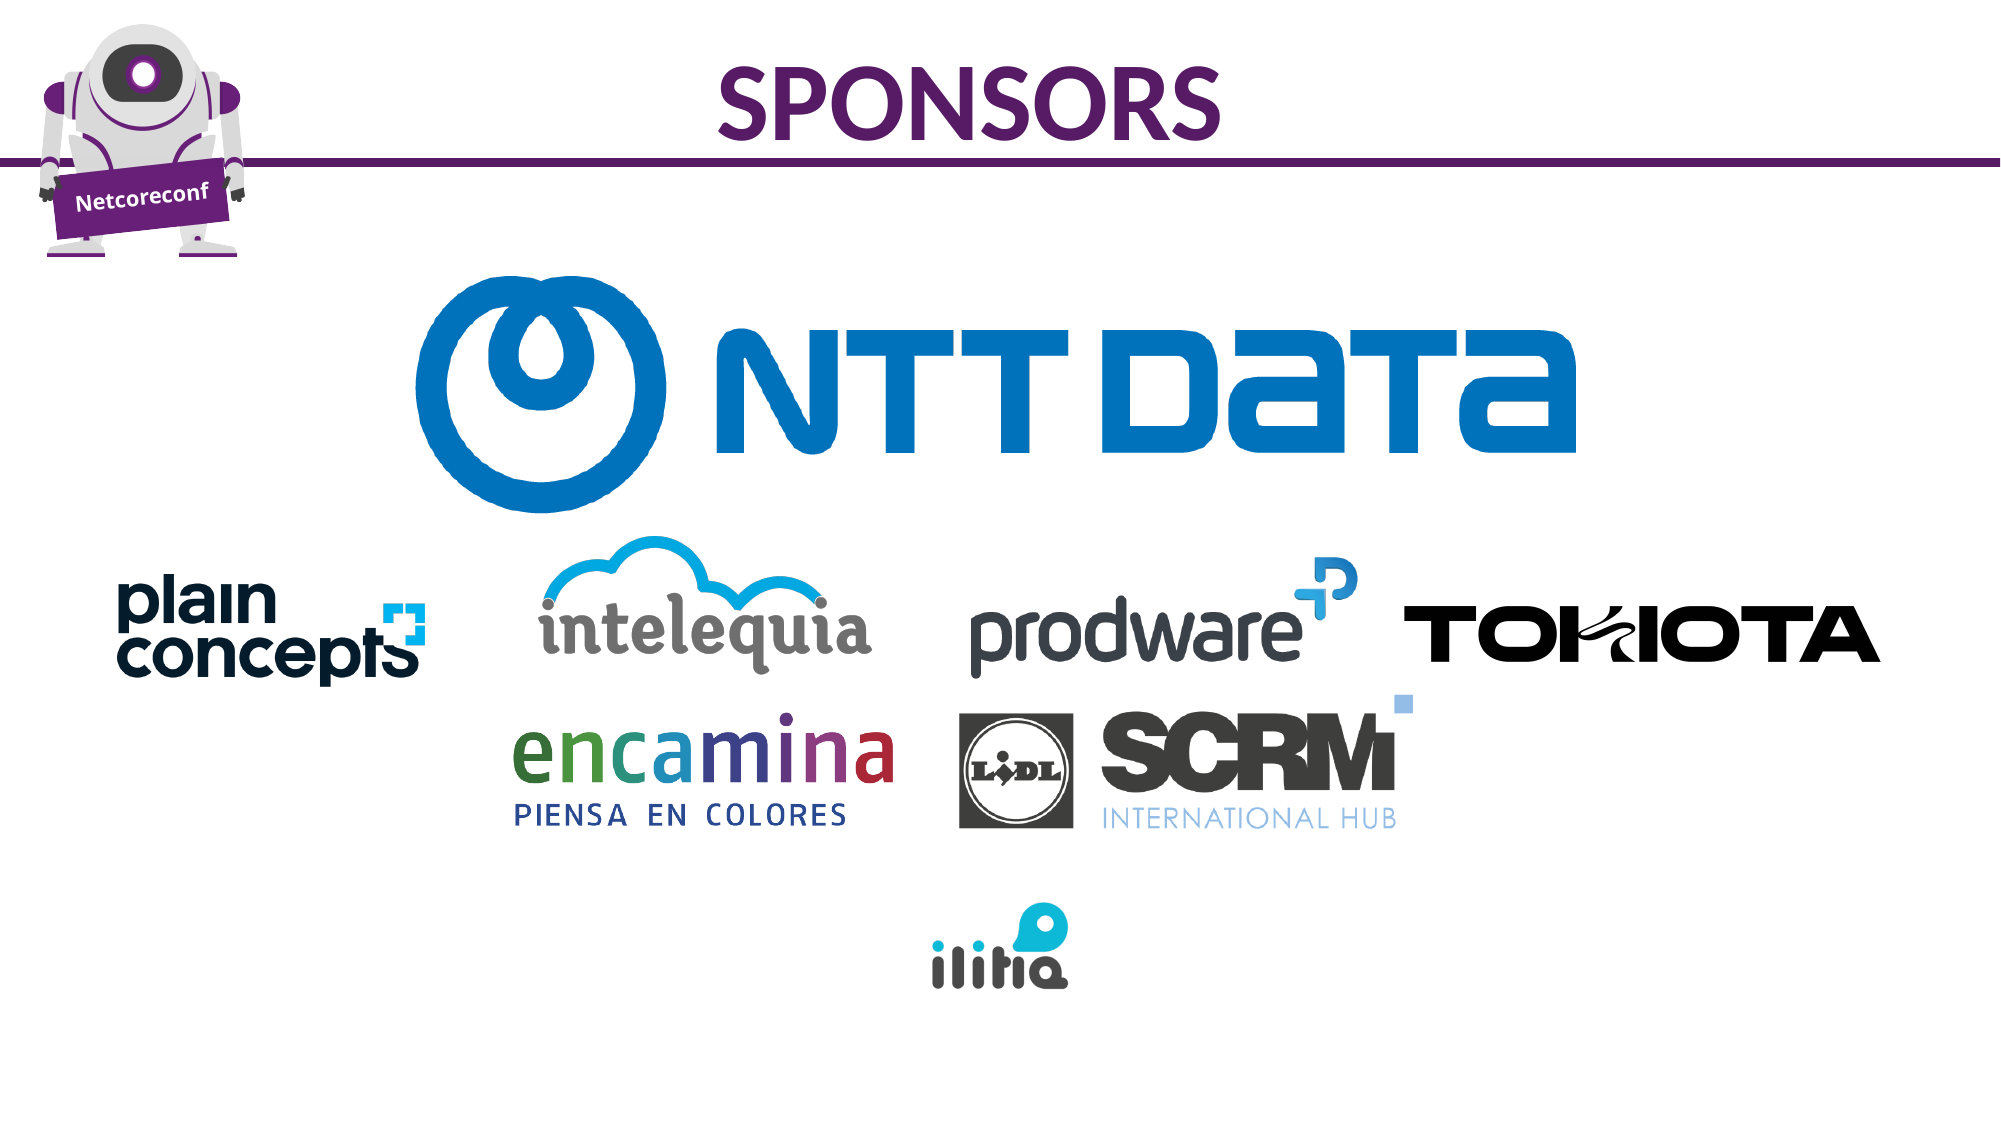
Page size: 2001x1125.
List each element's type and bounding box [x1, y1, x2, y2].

picture [39, 24, 245, 257]
picture [1402, 604, 1883, 664]
picture [117, 200, 1701, 848]
picture [924, 894, 1076, 997]
